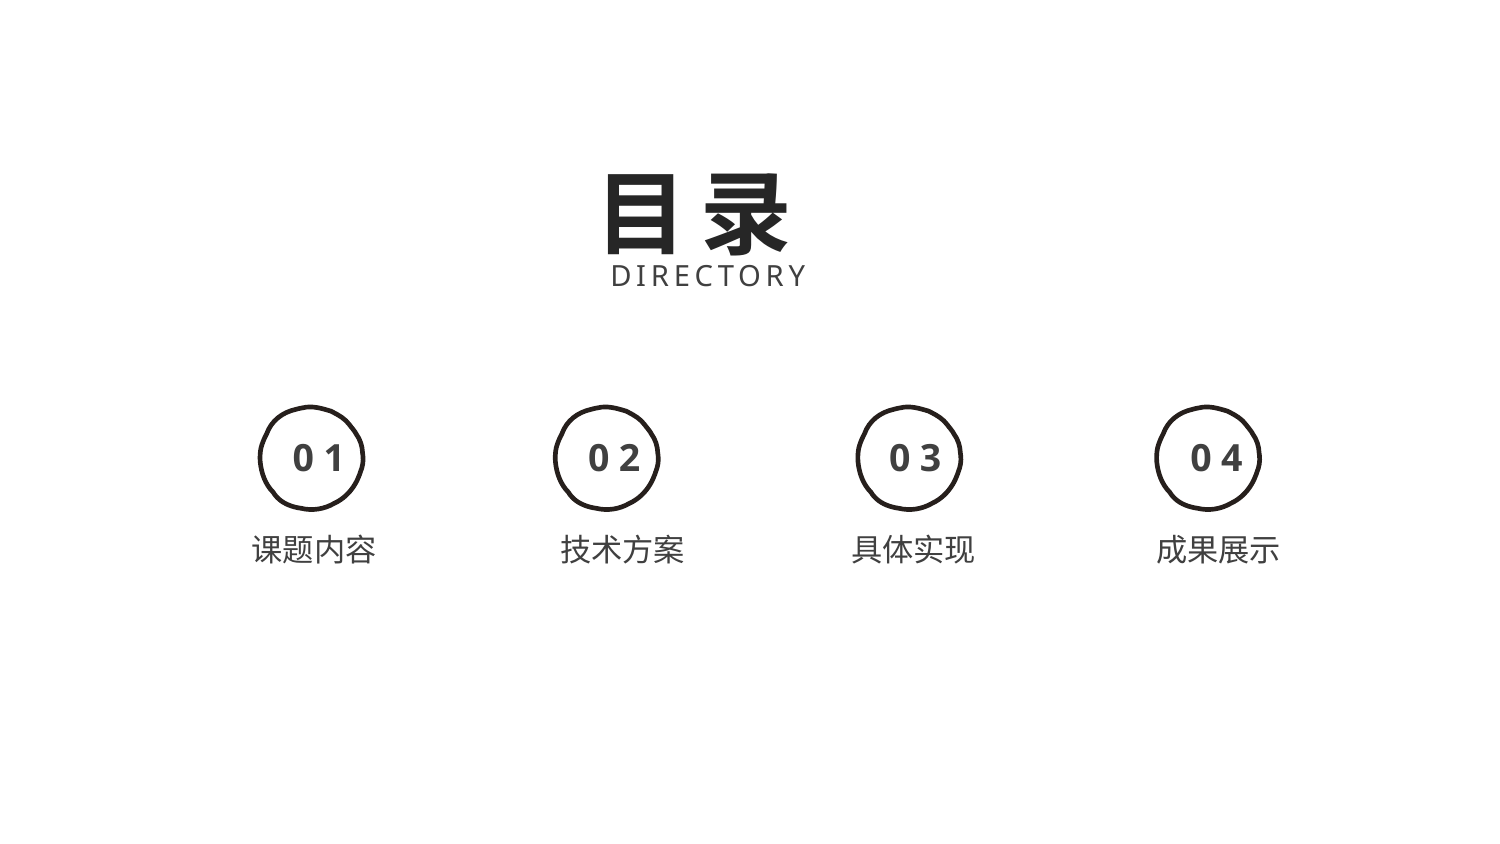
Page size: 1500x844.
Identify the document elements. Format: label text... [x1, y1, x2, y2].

text_box 02 [566, 427, 662, 485]
text_box 目录 [572, 150, 815, 272]
text_box [1154, 404, 1254, 512]
text_box [553, 404, 653, 512]
text_box 04 [1169, 427, 1264, 485]
text_box 具体实现 [712, 524, 1017, 573]
text_box 01 [271, 427, 367, 485]
text_box [855, 404, 955, 512]
text_box 03 [868, 427, 963, 485]
text_box [257, 404, 357, 512]
text_box 成果展示 [1017, 524, 1420, 573]
text_box 技术方案 [421, 524, 712, 573]
text_box 课题内容 [112, 524, 421, 573]
text_box DIRECTORY [599, 251, 817, 298]
